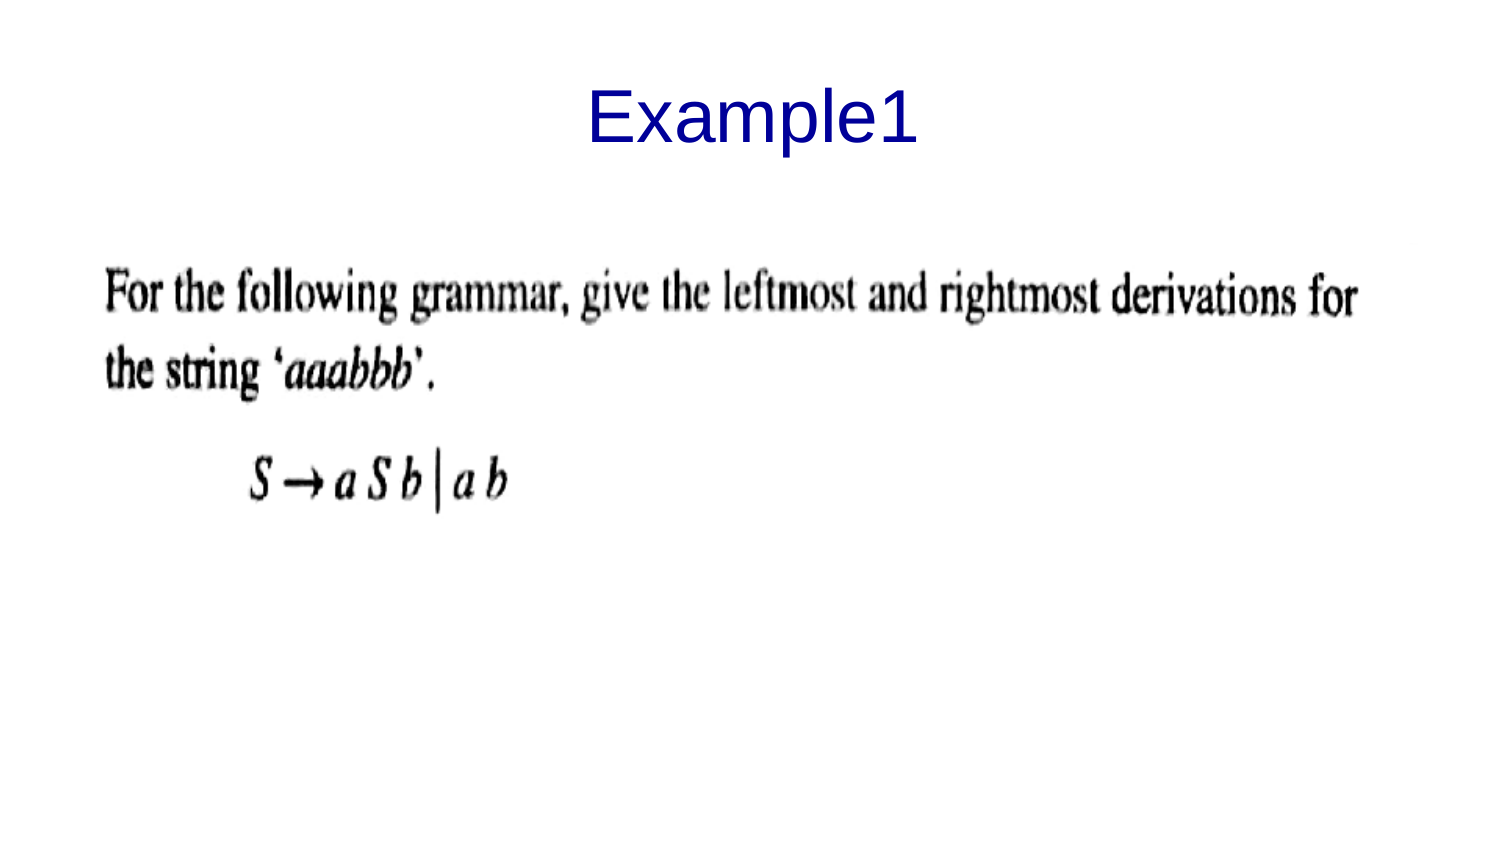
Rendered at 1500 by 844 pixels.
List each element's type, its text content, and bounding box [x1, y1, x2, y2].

title Example1 [54, 43, 1453, 182]
picture [68, 243, 1432, 601]
